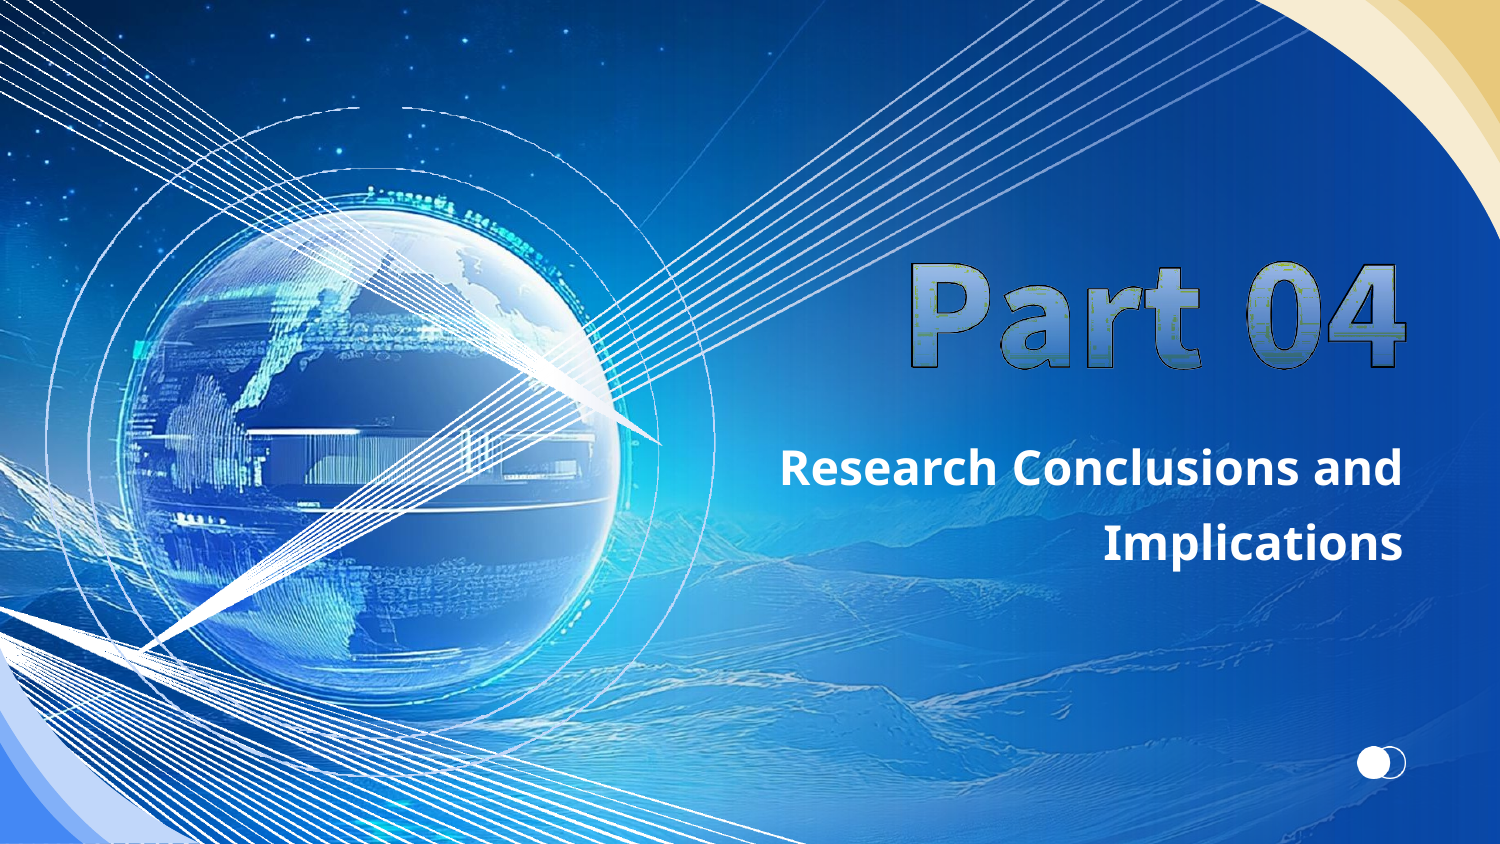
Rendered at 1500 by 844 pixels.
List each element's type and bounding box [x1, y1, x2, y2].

text_box [0, 0, 1500, 844]
